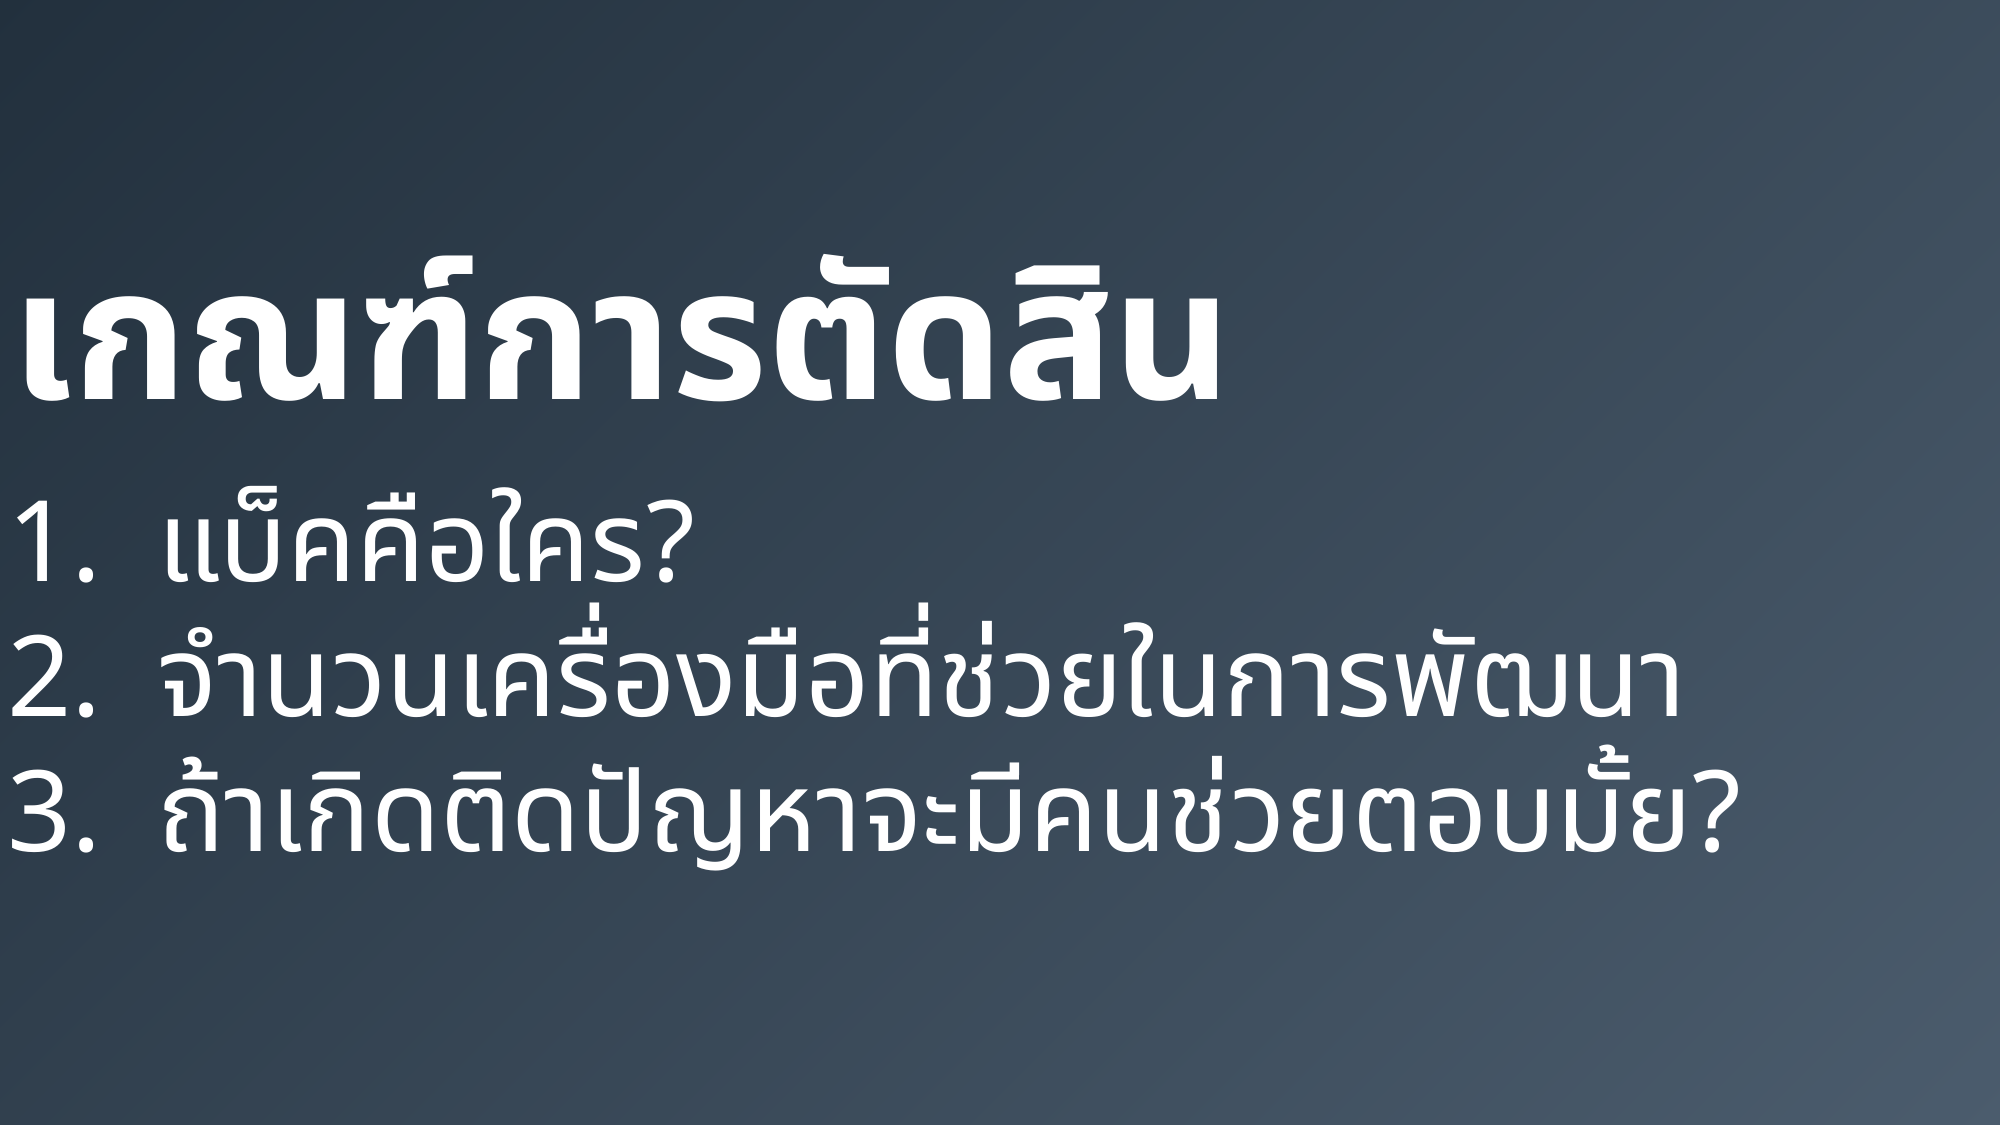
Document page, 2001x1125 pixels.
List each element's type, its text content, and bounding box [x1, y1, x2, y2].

text_box แบ็คคือใคร? จำนวนเครื่องมือที่ช่วยในการพัฒนา ถ้าเกิดติดปัญหาจะมีคนช่วยตอบมั้ย? [0, 461, 1756, 882]
text_box เกณฑ์การตัดสิน [0, 209, 1248, 444]
